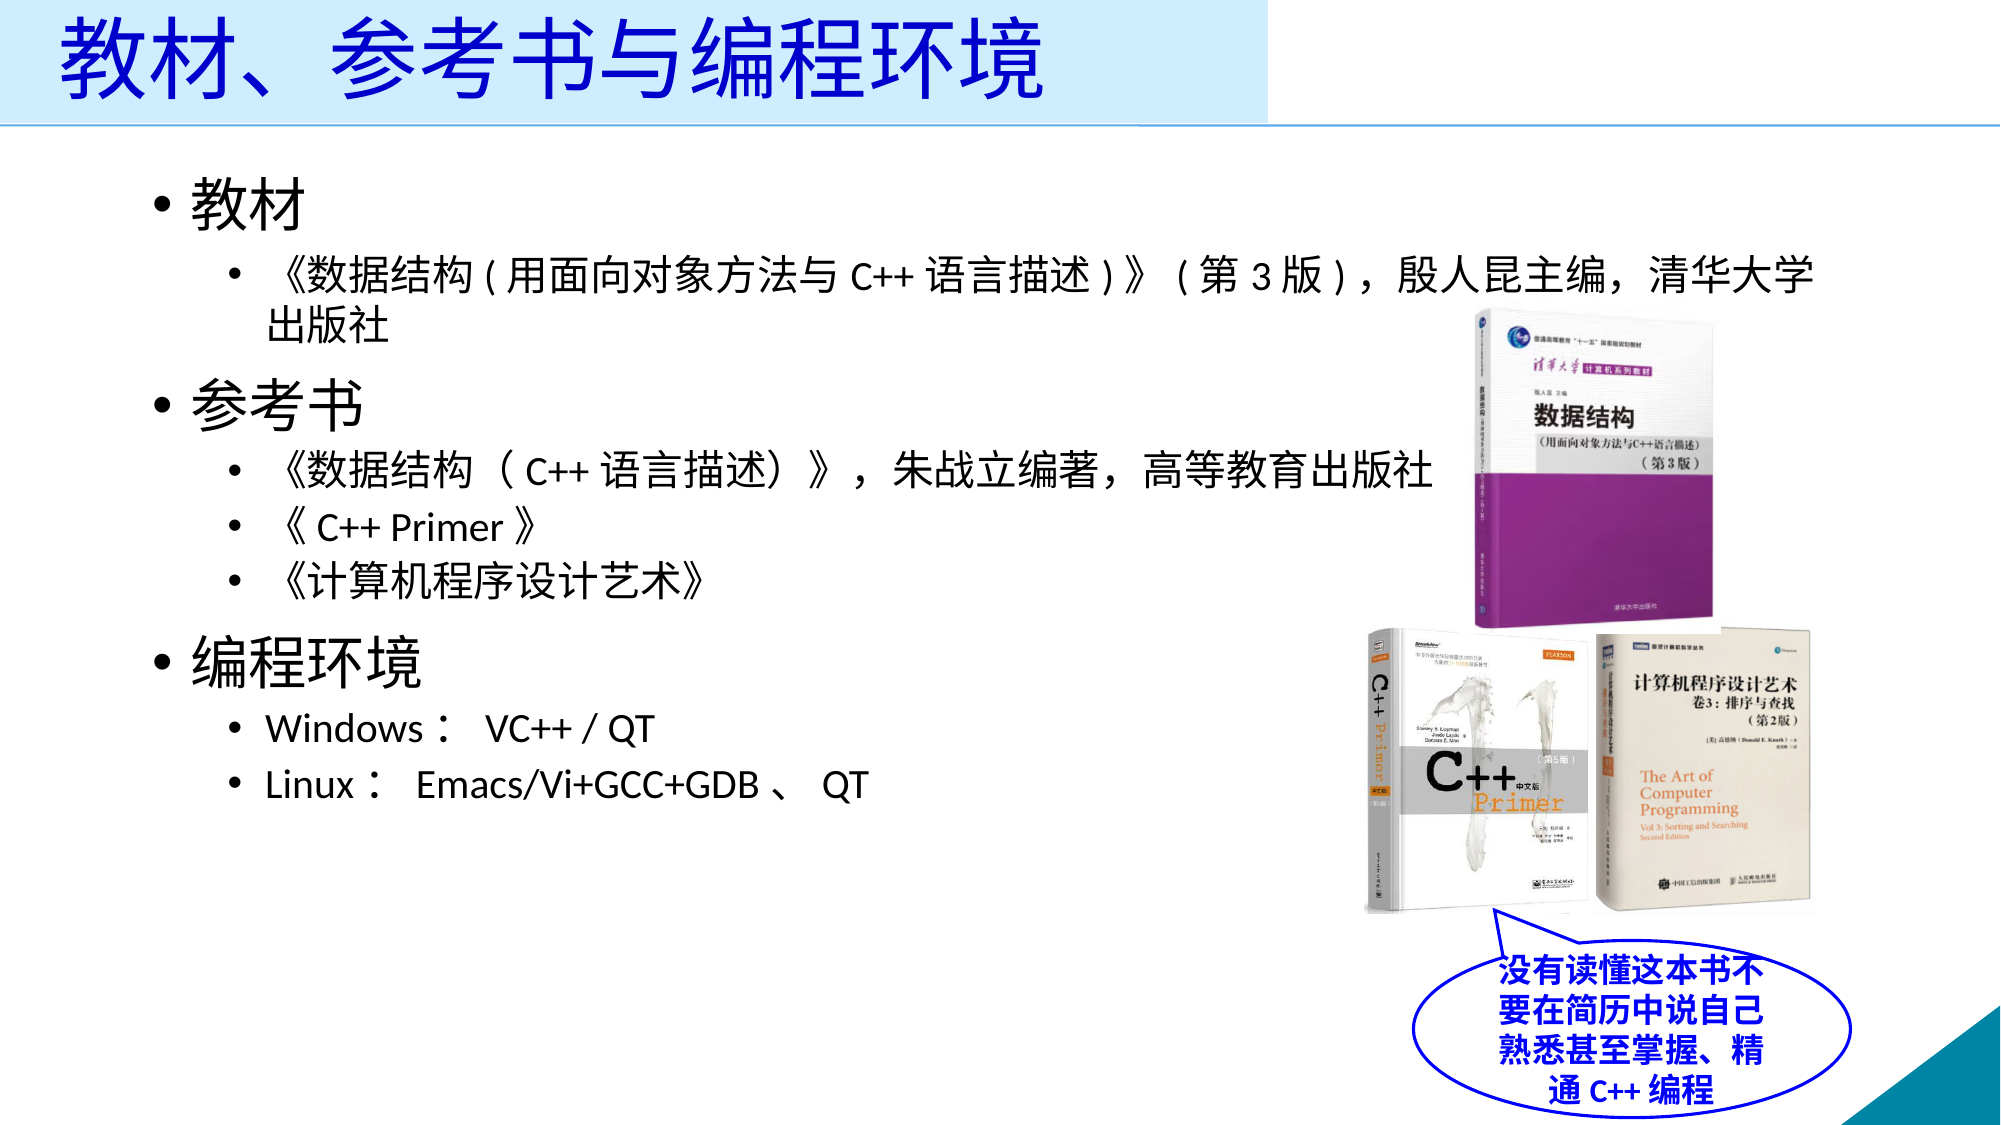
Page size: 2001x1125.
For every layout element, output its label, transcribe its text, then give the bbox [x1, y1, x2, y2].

list 教材 《数据结构(用面向对象方法与C++语言描述)》(第3版)，殷人昆主编，清华大学出版社 参考书 《数据结构（C++语言描述）》，朱战立编著，高等教育出版社 《C++ Primer》 《计算机程序设计艺术》 编程环境 Windows：VC++ / QT Linux：Emacs/Vi+GCC+GDB、QT [137, 160, 1863, 1013]
title 教材、参考书与编程环境 [43, 7, 1769, 121]
text_box 没有读懂这本书不要在简历中说自己熟悉甚至掌握、精通C++编程 [1411, 914, 1853, 1120]
picture [1364, 301, 1816, 914]
